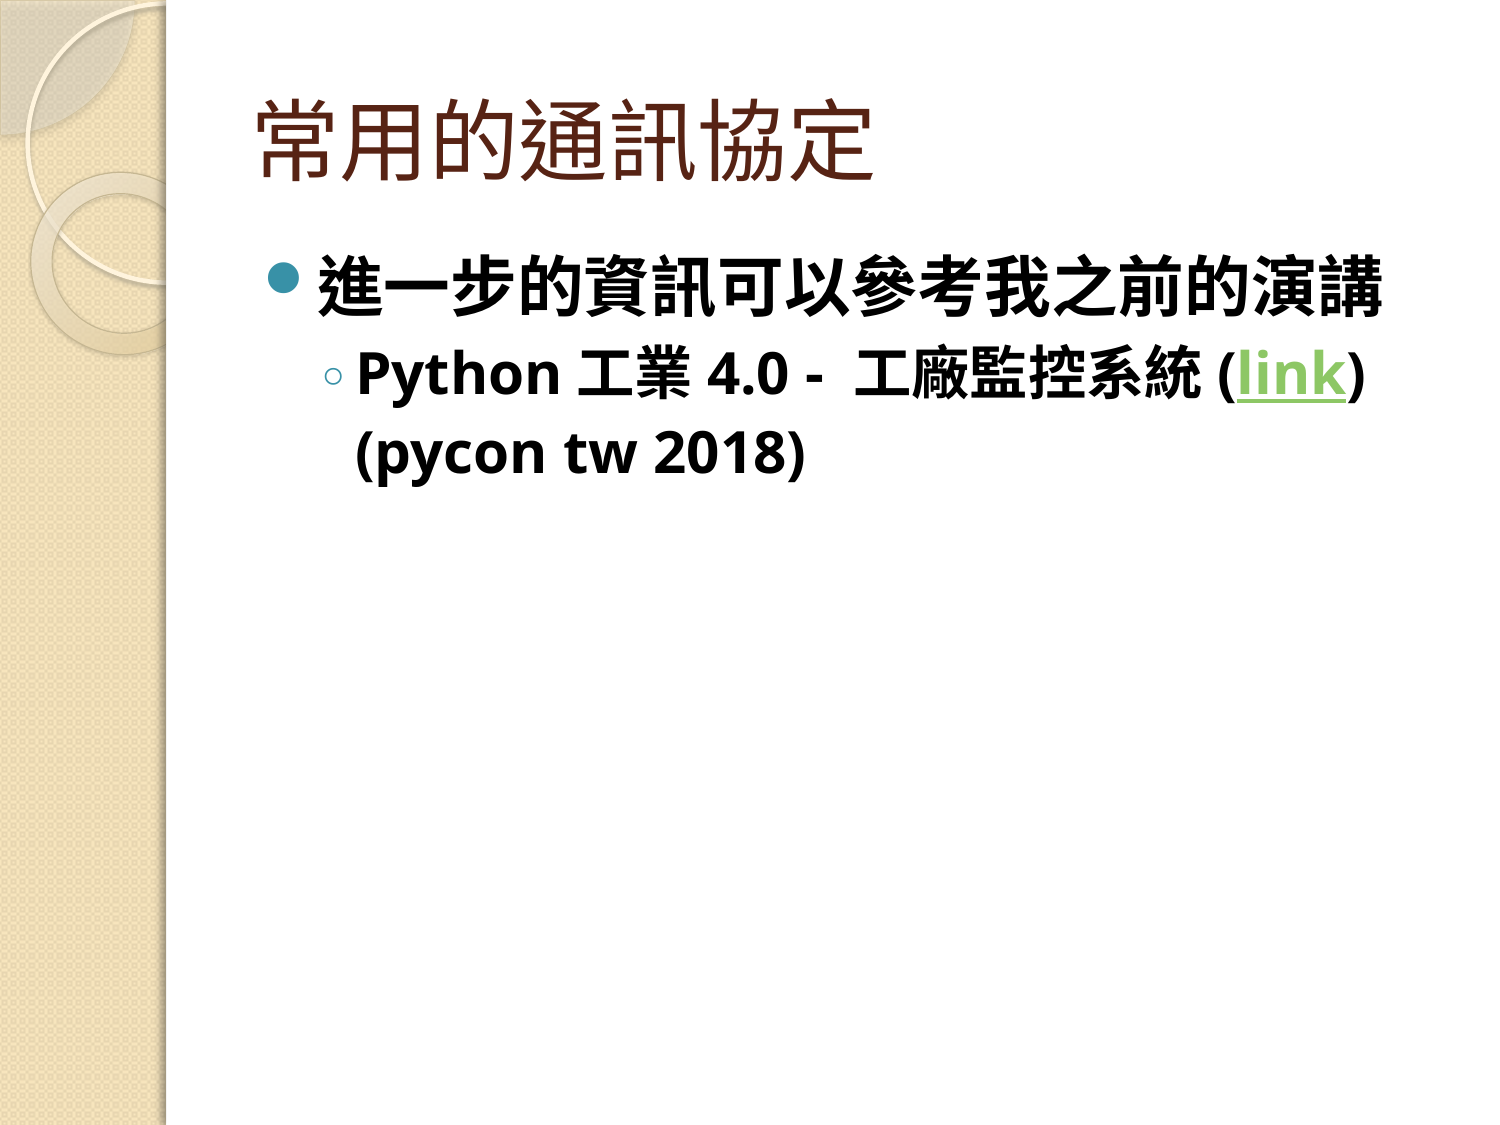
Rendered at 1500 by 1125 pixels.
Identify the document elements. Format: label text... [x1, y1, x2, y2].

title 常用的通訊協定 [235, 45, 1466, 233]
list 進一步的資訊可以參考我之前的演講 Python工業4.0 - 工廠監控系統(link)(pycon tw 2018) [235, 237, 1466, 1025]
